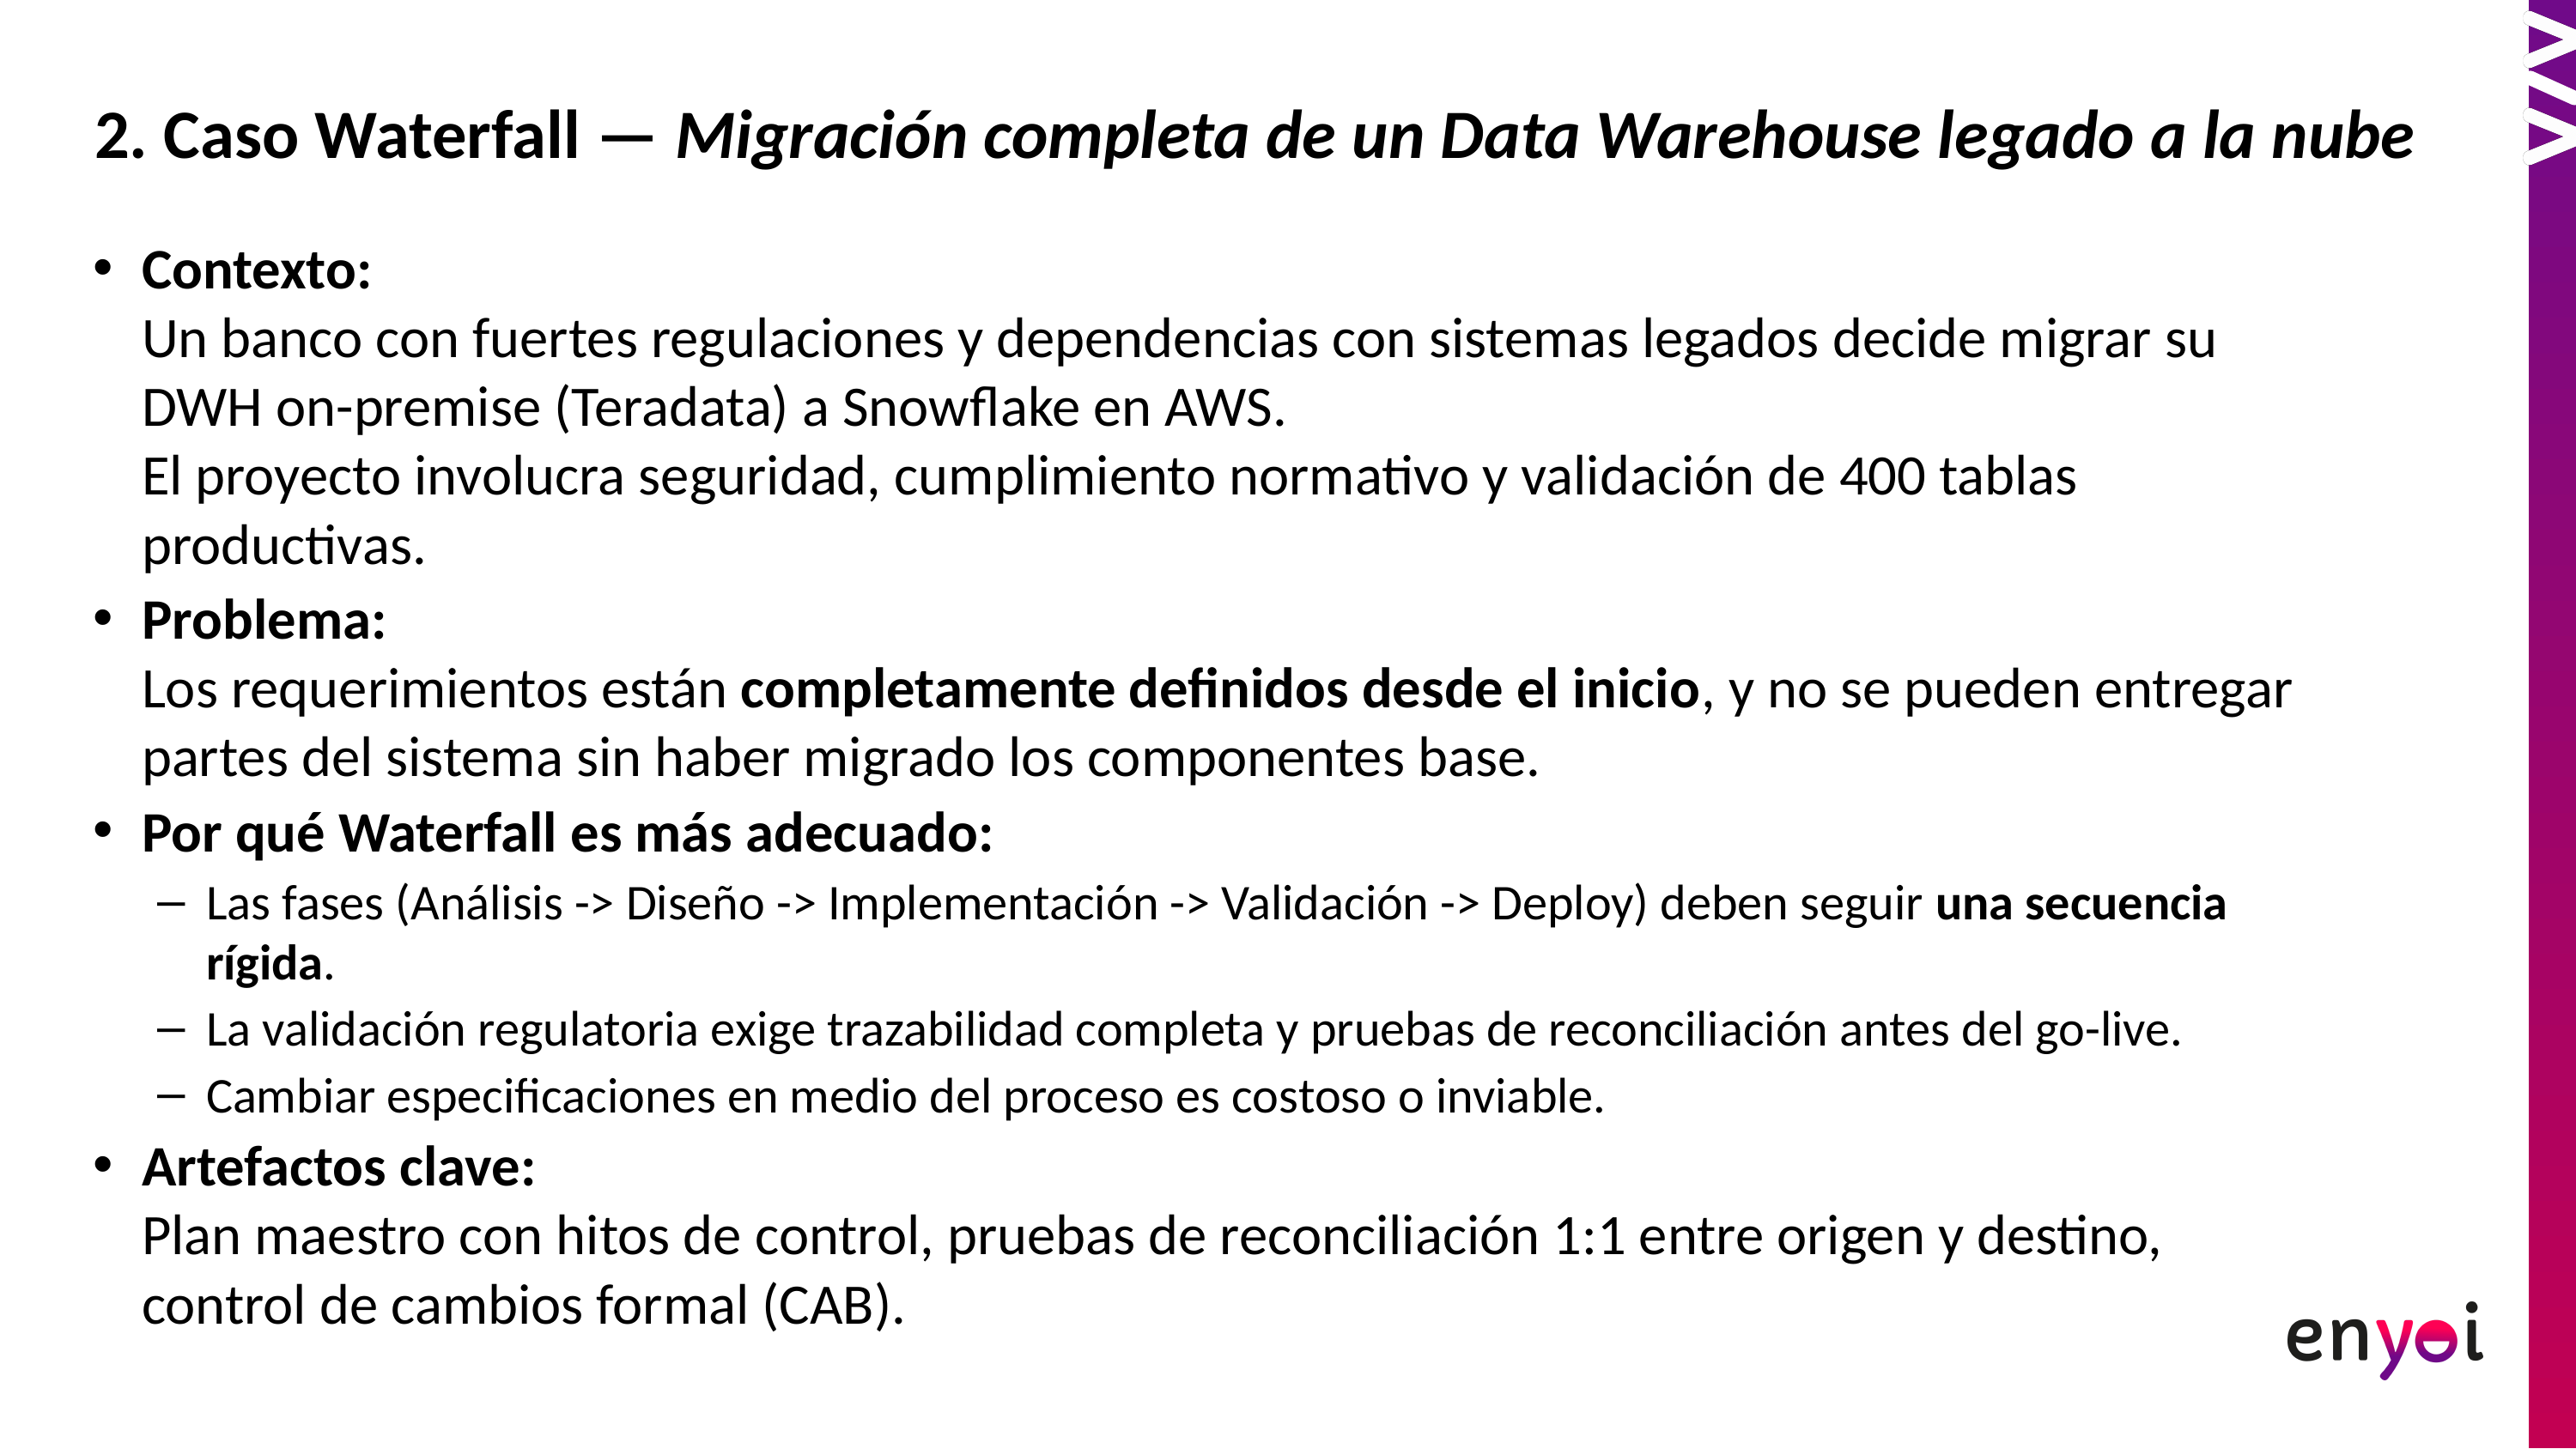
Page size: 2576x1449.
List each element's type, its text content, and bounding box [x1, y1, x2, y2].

title 2. Caso Waterfall — Migración completa de un Data Warehouse legado a la nube [58, 50, 2454, 212]
text_box [2287, 1301, 2483, 1380]
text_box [2520, 0, 2576, 1449]
list Contexto: Un banco con fuertes regulaciones y dependencias con sistemas legados decide migrar su DWH on-premise (Teradata) a Snowflake en AWS. El proyecto involucra seguridad, cumplimiento normativo y validación de 400 tablas productivas. Problema: Los requerimientos están completamente definidos desde el inicio, y no se pueden entregar partes del sistema sin haber migrado los componentes base. Por qué Waterfall es más adecuado: Las fases (Análisis -> Diseño -> Implementación -> Validación -> Deploy) deben seguir una secuencia rígida. La validación regulatoria exige trazabilidad completa y pruebas de reconciliación antes del go-live. Cambiar especificaciones en medio del proceso es costoso o inviable. Artefactos clave: Plan maestro con hitos de control, pruebas de reconciliación 1:1 entre origen y destino, control de cambios formal (CAB). [64, 225, 2337, 1359]
